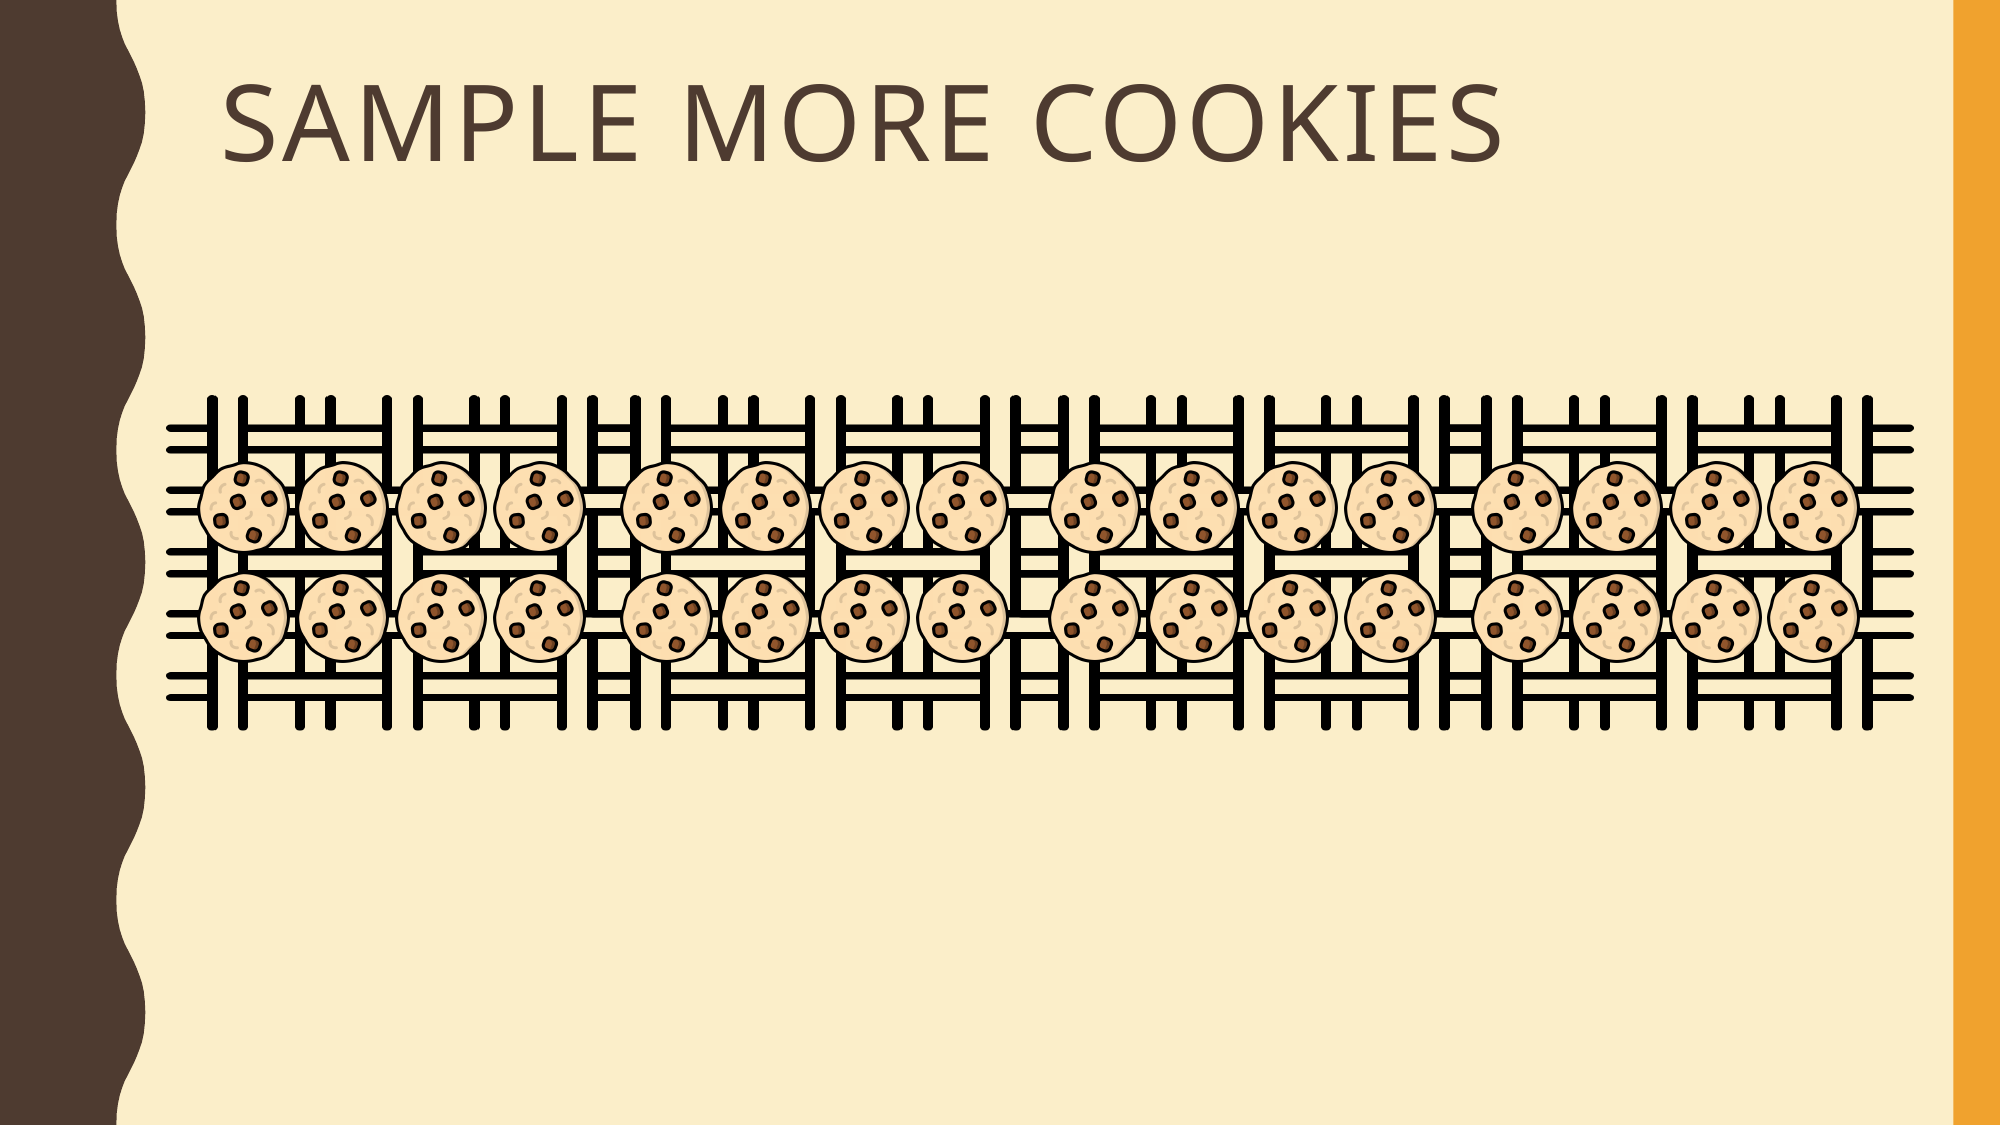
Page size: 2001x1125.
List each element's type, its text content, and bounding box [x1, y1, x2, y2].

title Sample More cookies [205, 62, 1875, 308]
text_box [140, 376, 1941, 749]
